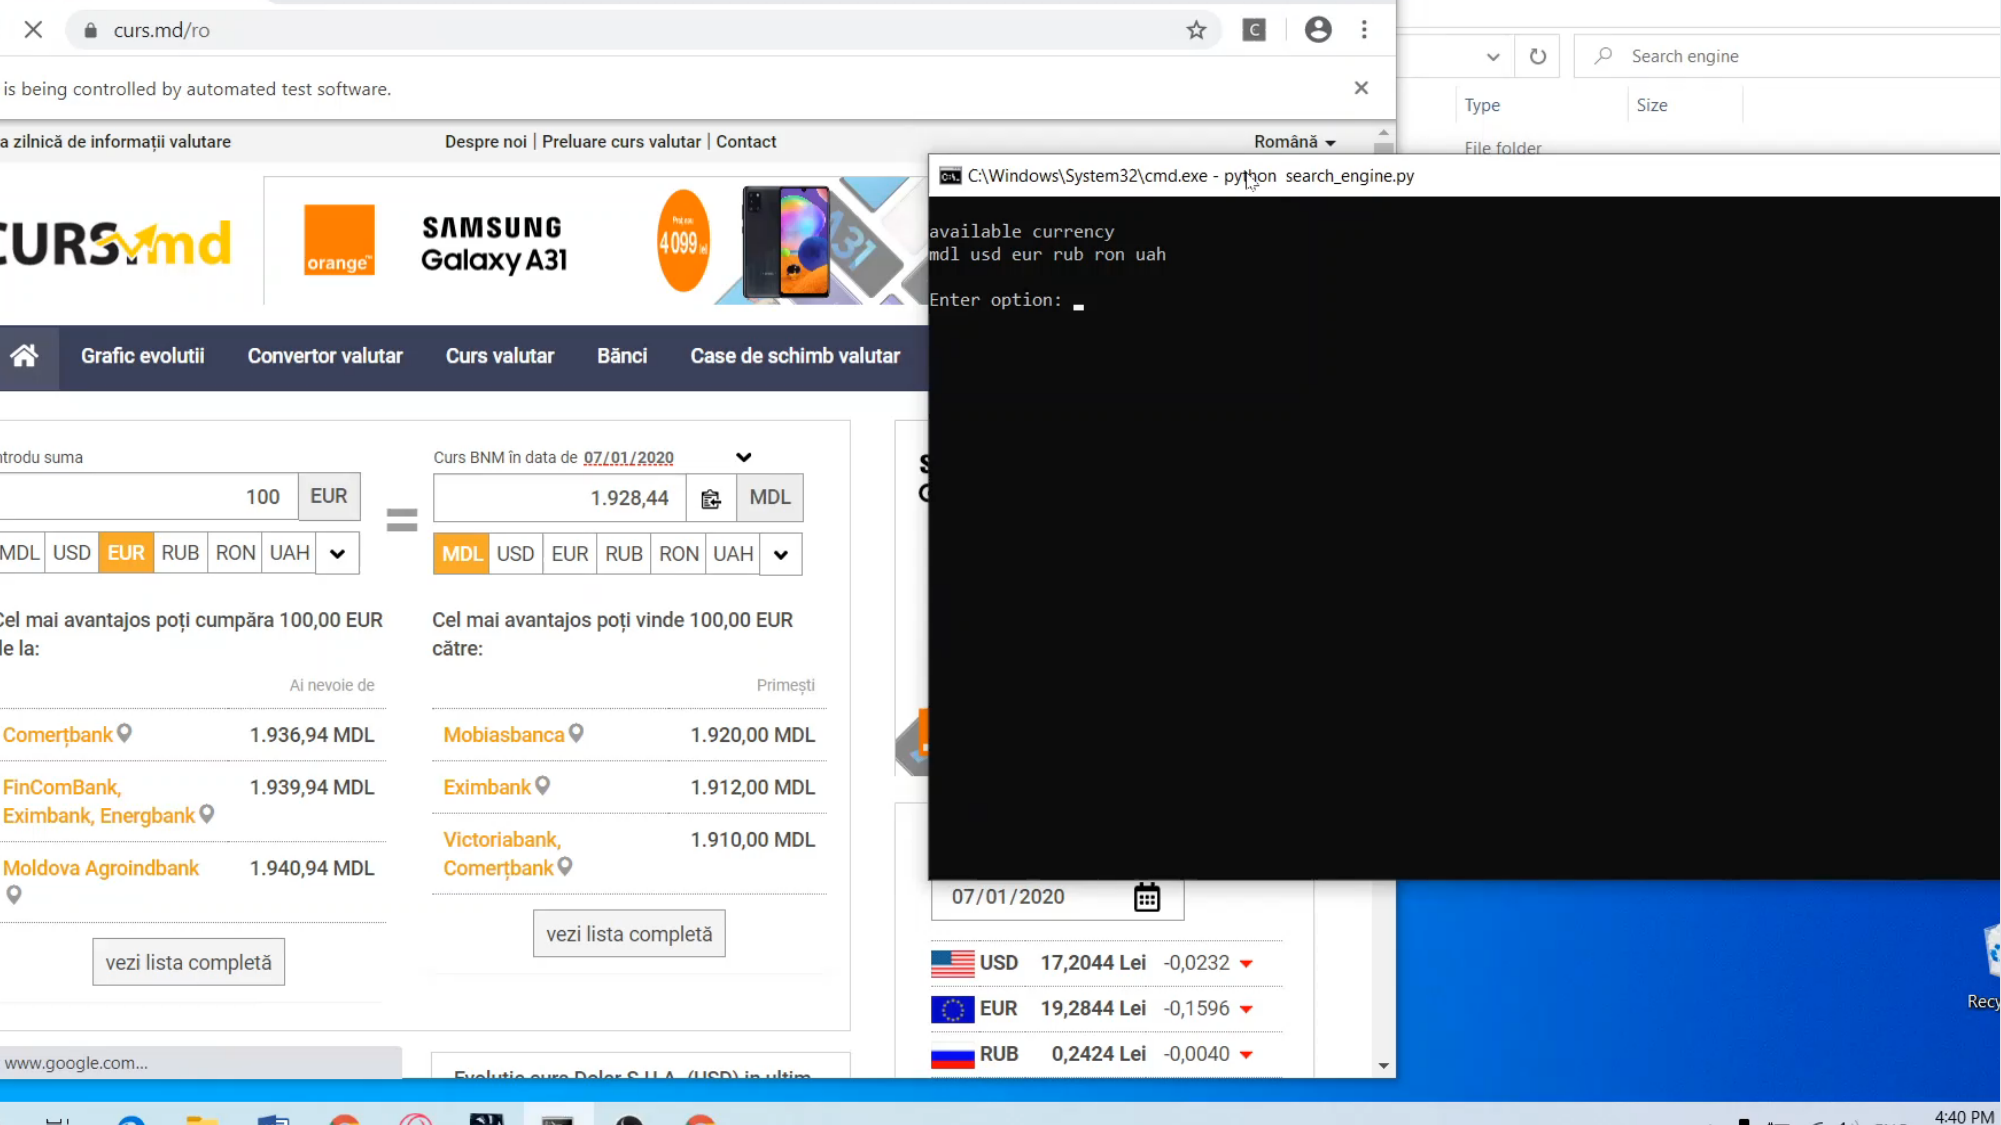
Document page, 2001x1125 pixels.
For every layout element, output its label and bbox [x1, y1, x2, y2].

list [0, 0, 2000, 1125]
